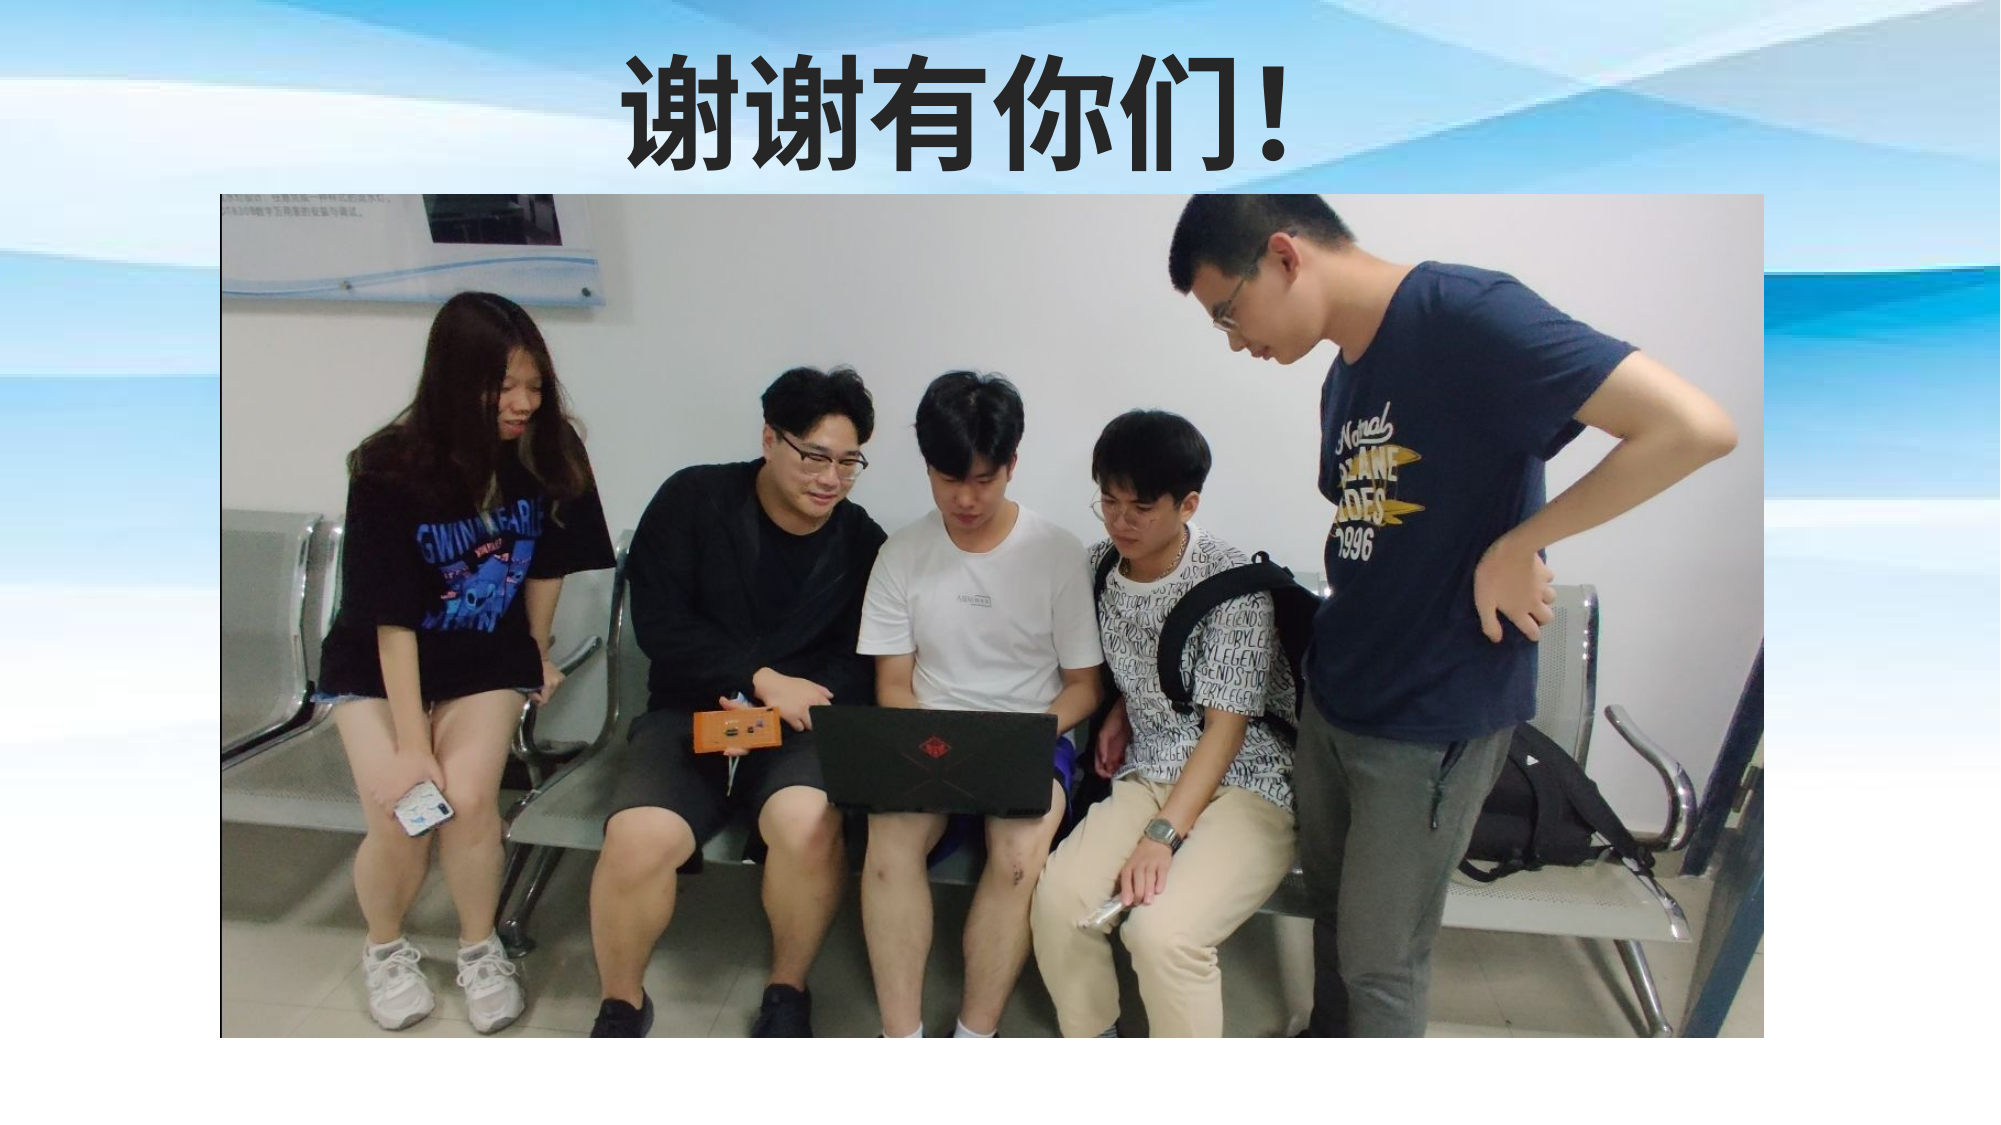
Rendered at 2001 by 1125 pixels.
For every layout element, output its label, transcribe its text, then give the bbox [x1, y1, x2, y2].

text_box 谢谢有你们！ [552, 27, 1432, 193]
picture [0, 0, 2001, 1125]
